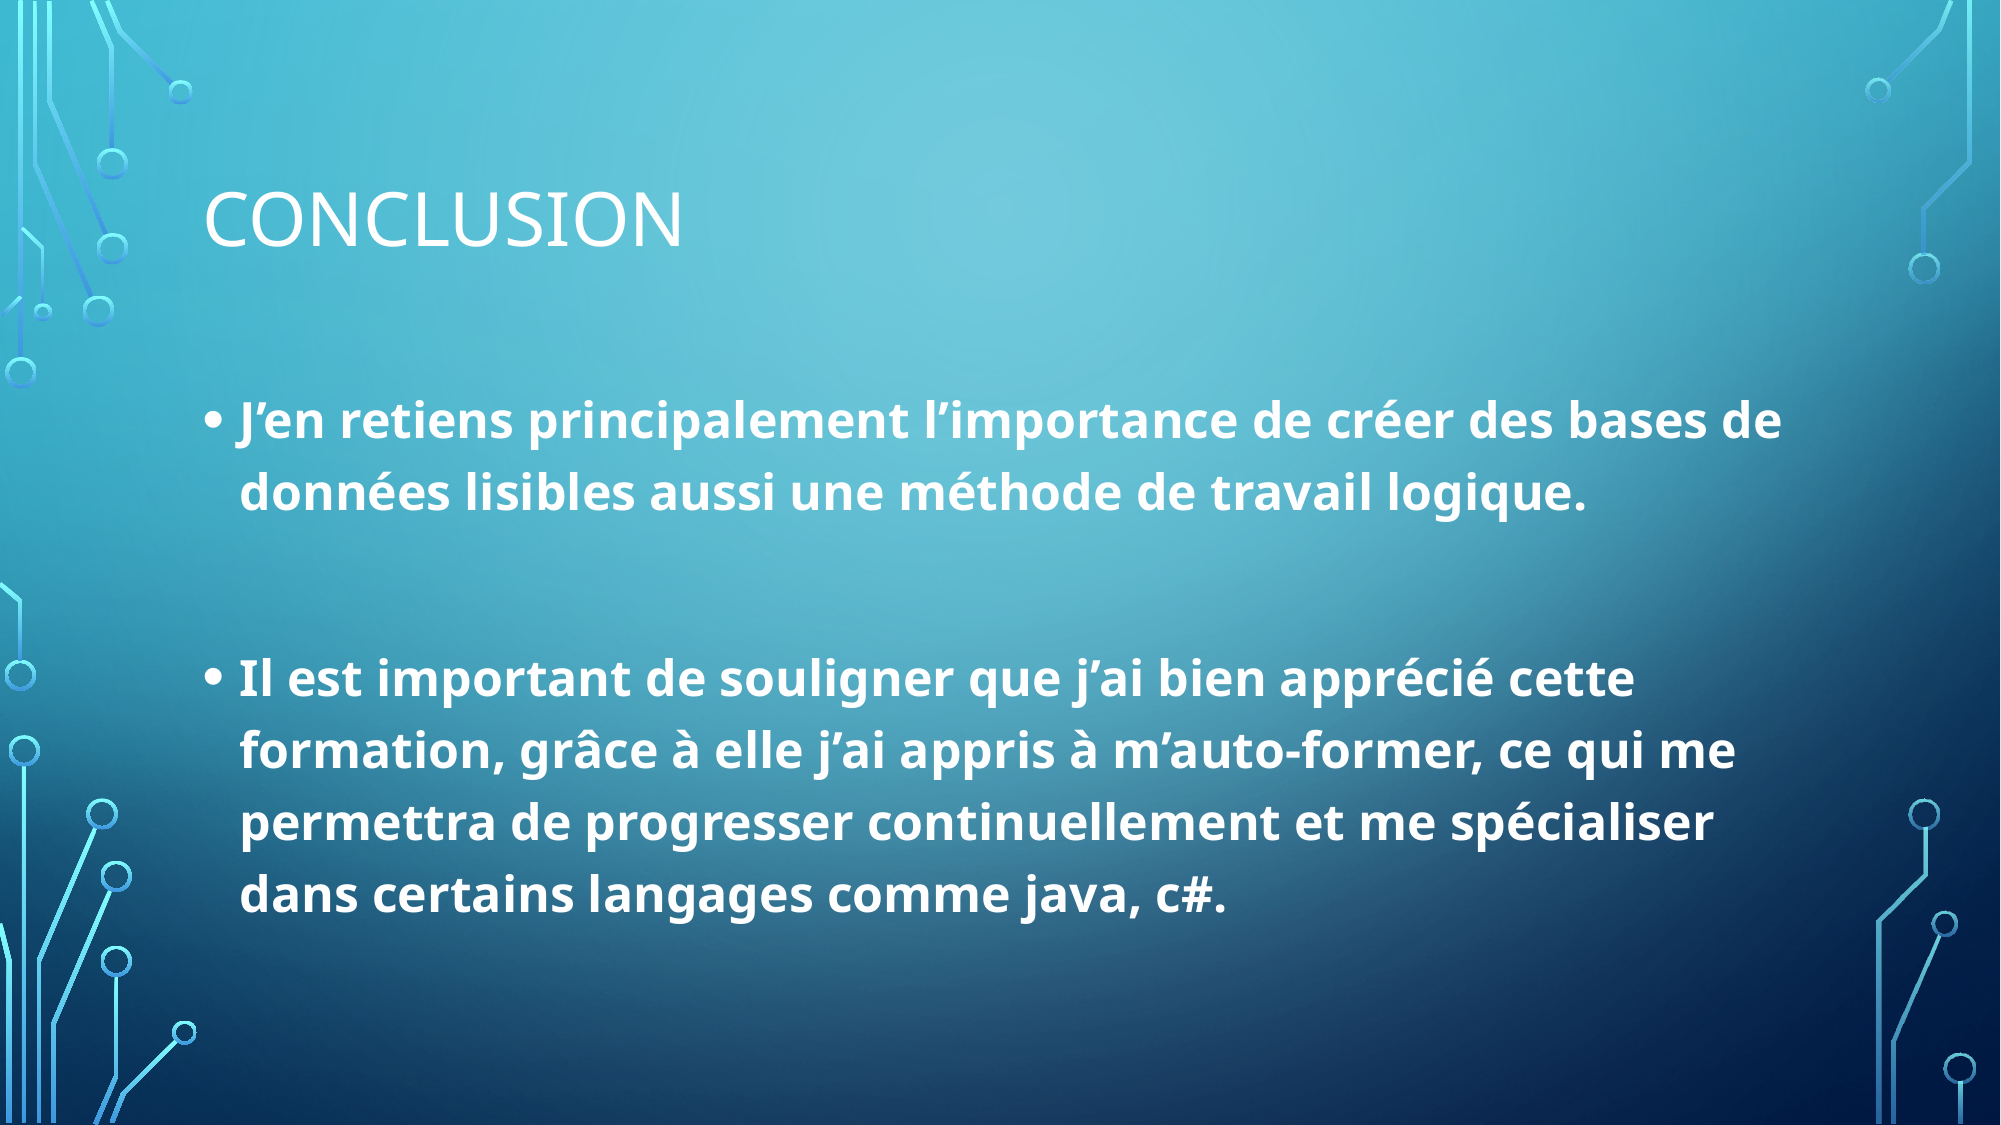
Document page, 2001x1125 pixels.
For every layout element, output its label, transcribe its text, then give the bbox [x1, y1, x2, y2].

title Conclusion [187, 101, 1813, 344]
list J’en retiens principalement l’importance de créer des bases de données lisibles aussi une méthode de travail logique. Il est important de souligner que j’ai bien apprécié cette formation, grâce à elle j’ai appris à m’auto-former, ce qui me permettra de progresser continuellement et me spécialiser dans certains langages comme java, c#. [187, 369, 1813, 950]
